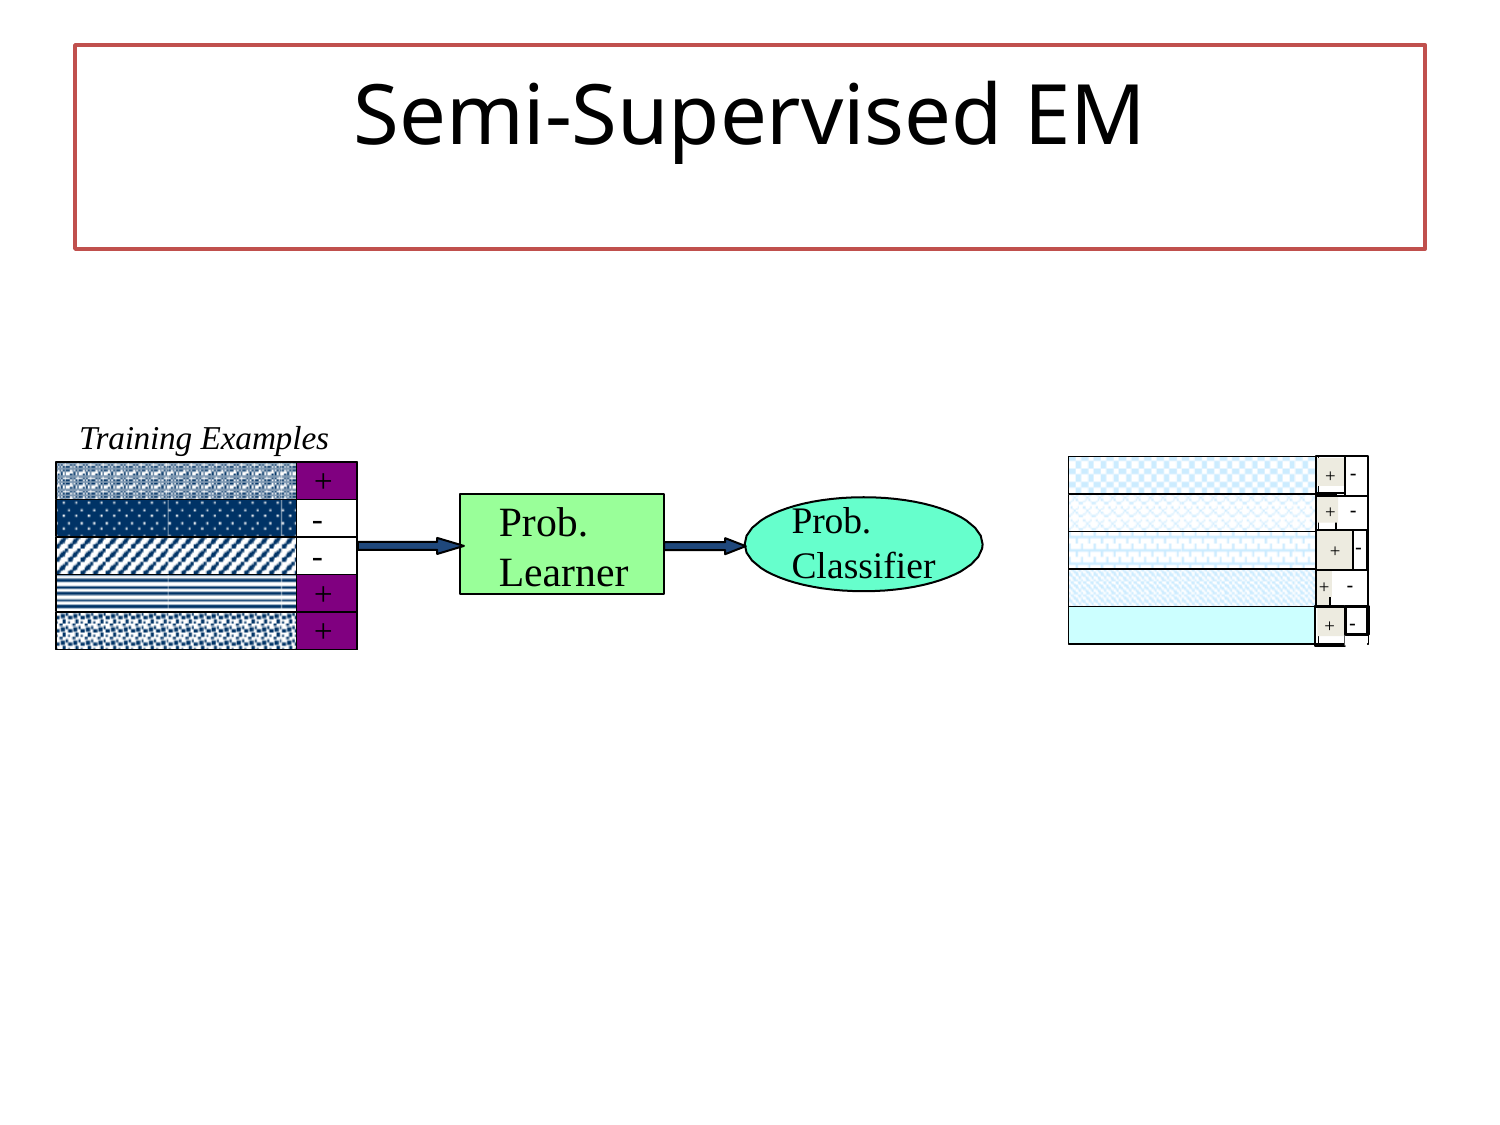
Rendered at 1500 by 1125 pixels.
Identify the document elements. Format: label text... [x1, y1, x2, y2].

text_box Training Examples [77, 414, 334, 456]
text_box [1315, 577, 1370, 606]
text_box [1314, 454, 1370, 498]
title Semi-Supervised EM [75, 45, 1426, 249]
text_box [54, 460, 358, 651]
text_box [743, 495, 984, 593]
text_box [356, 536, 466, 556]
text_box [1314, 604, 1368, 648]
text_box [1314, 528, 1355, 572]
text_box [1067, 455, 1370, 646]
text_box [1355, 528, 1369, 572]
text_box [662, 536, 747, 556]
text_box Prob. Learner [460, 493, 664, 595]
